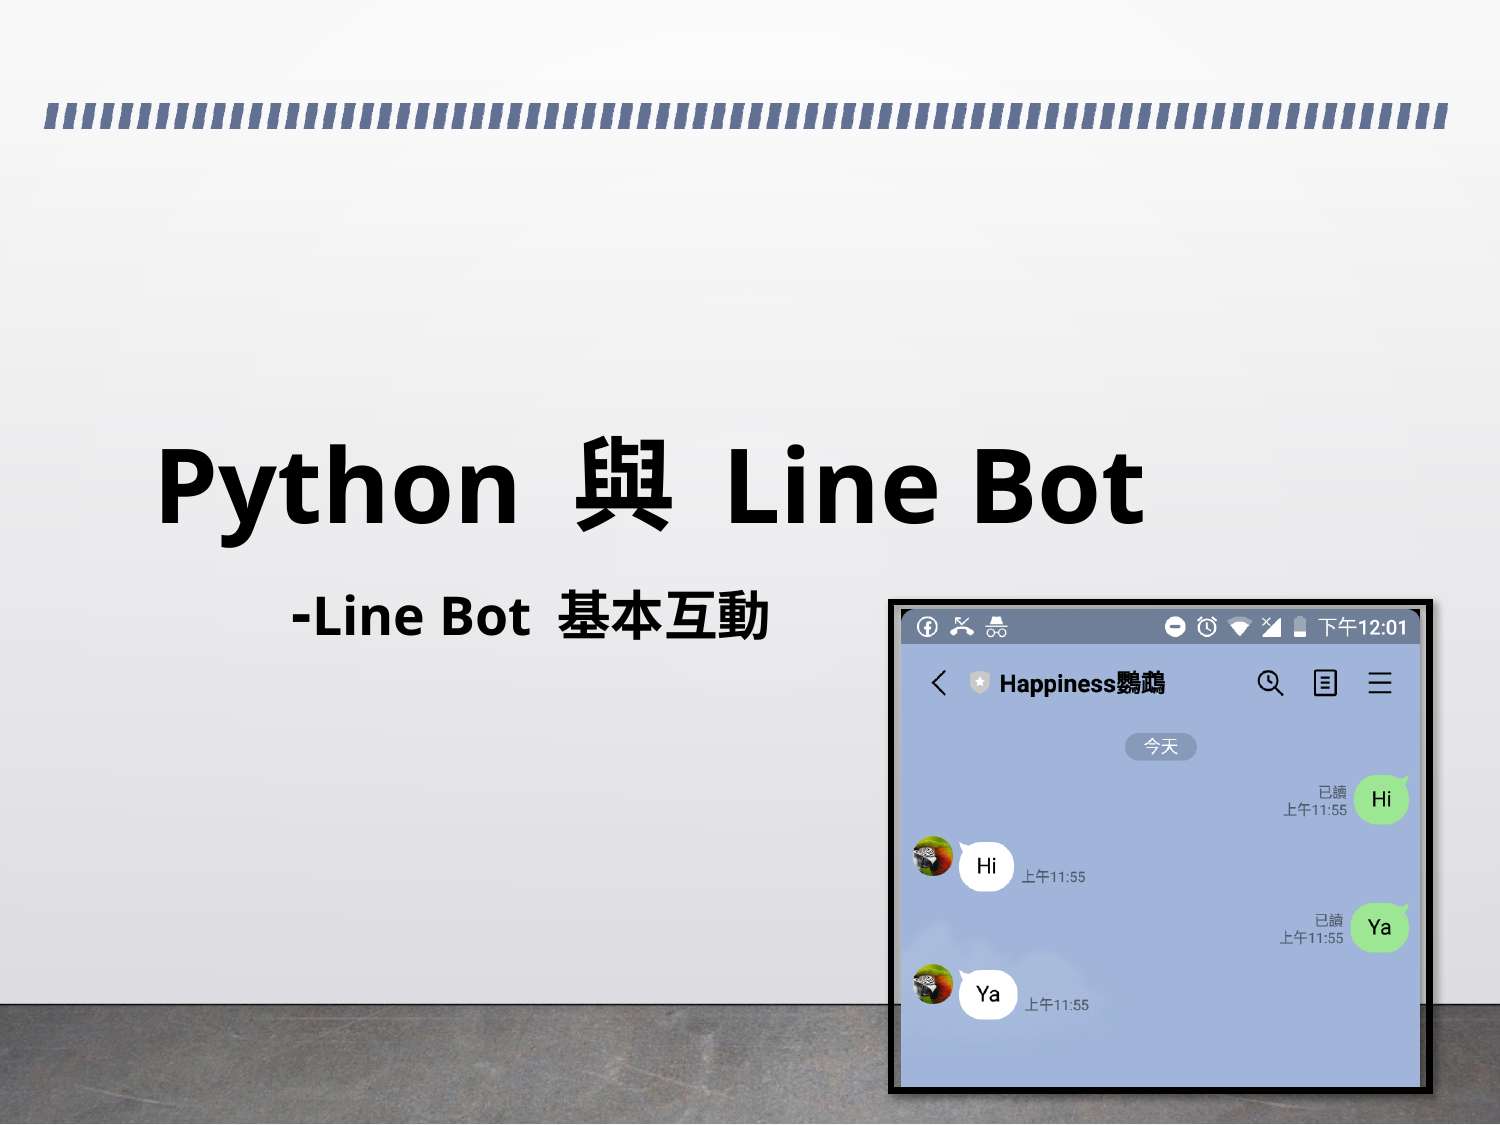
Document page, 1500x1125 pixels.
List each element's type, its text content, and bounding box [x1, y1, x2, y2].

picture [893, 604, 1427, 1088]
title Python 與 Line Bot -Line Bot 基本互動 [138, 335, 1202, 658]
picture [41, 103, 1451, 129]
picture [0, 1004, 1500, 1124]
